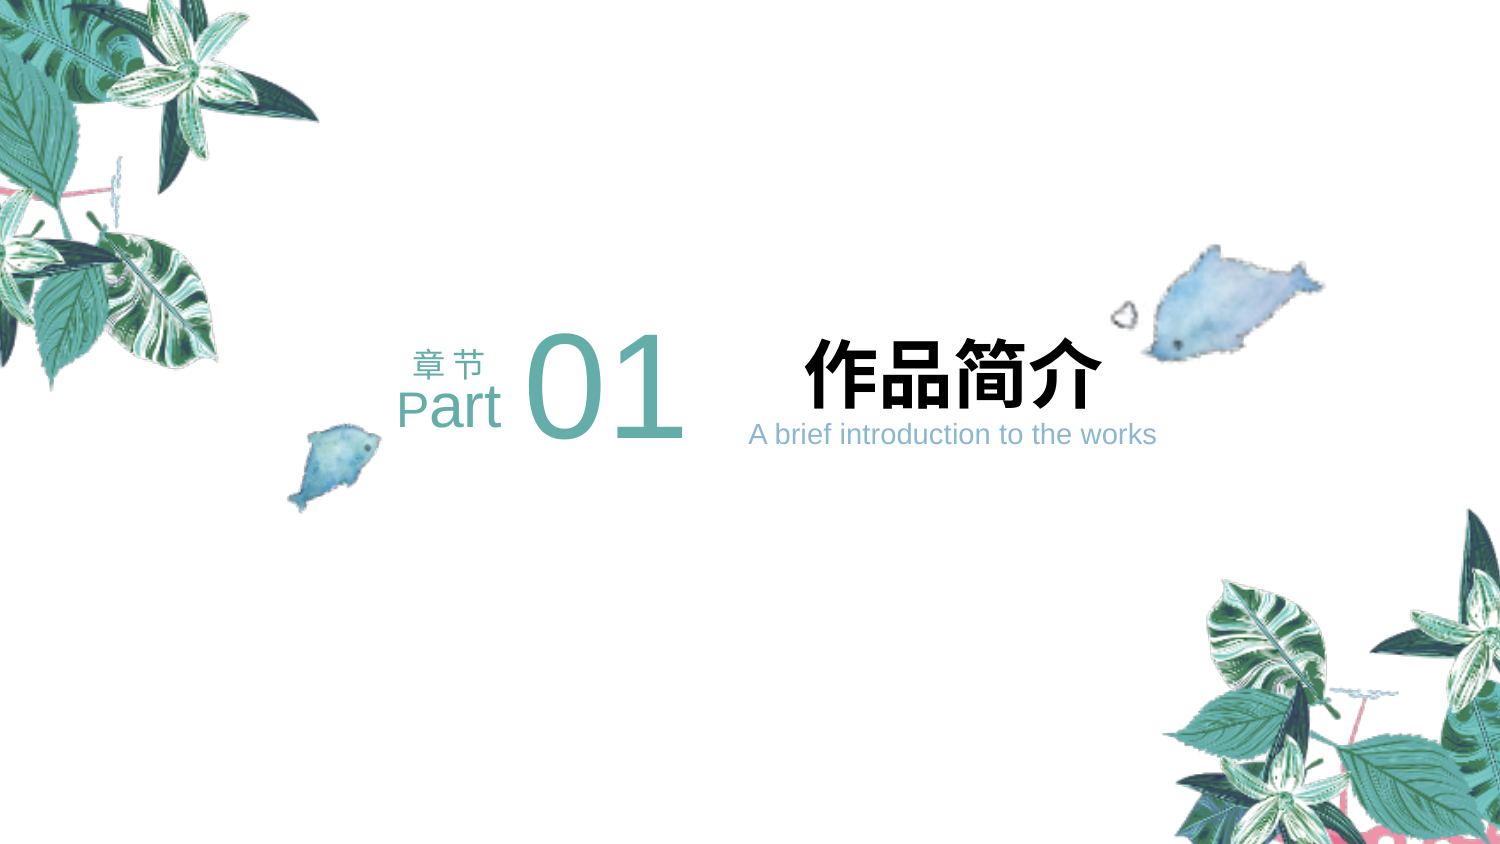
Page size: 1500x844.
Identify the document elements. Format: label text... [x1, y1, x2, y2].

picture [1033, 382, 1500, 844]
picture [1074, 165, 1349, 439]
text_box 01 [523, 288, 691, 470]
text_box Part [395, 364, 503, 440]
text_box 章 节 [411, 344, 487, 385]
picture [0, 0, 444, 528]
text_box 作品简介 A brief introduction to the works [738, 338, 1169, 451]
